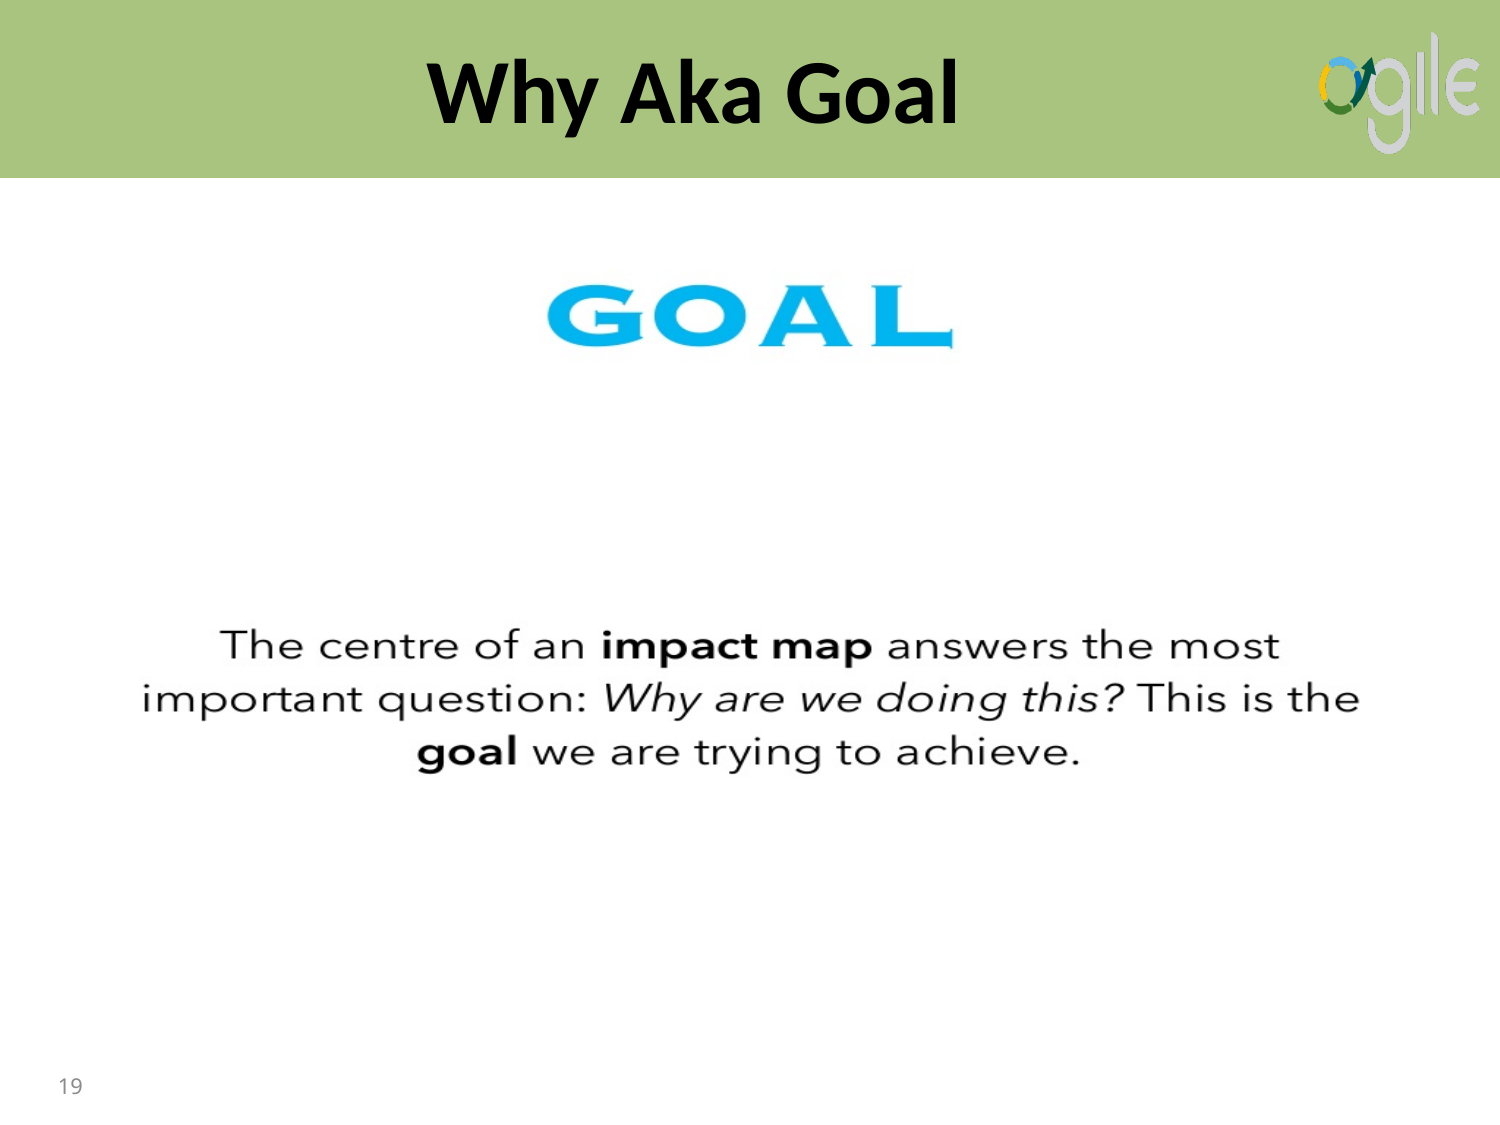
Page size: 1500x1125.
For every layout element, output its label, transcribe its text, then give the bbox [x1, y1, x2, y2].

picture [0, 177, 1500, 1063]
title Why Aka Goal [37, 0, 1350, 176]
picture [1350, 32, 1480, 154]
